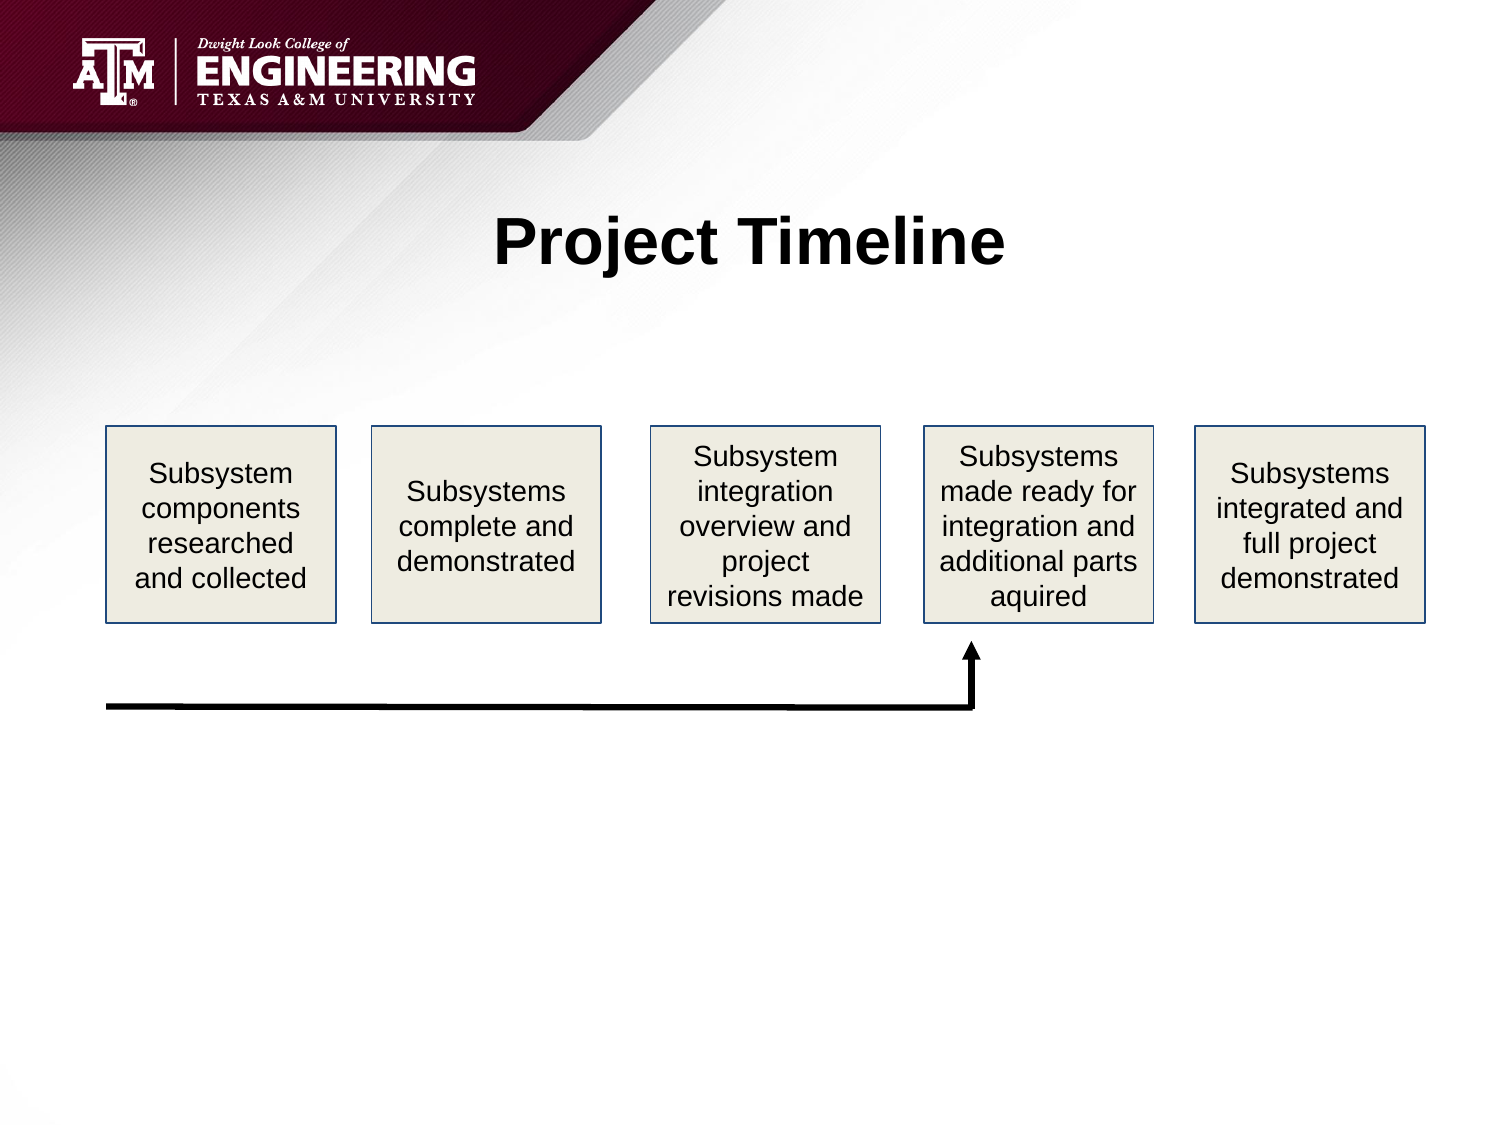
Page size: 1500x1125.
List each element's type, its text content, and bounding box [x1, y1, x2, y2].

text_box Subsystems made ready for integration and additional parts aquired [923, 425, 1154, 623]
text_box Subsystems integrated and full project demonstrated [1195, 425, 1426, 623]
title Project Timeline [75, 172, 1425, 304]
text_box Subsystem components researched and collected [106, 425, 336, 623]
text_box Subsystems complete and demonstrated [371, 425, 602, 623]
text_box Subsystem integration overview and project revisions made [650, 425, 881, 623]
picture [0, 0, 1500, 1125]
